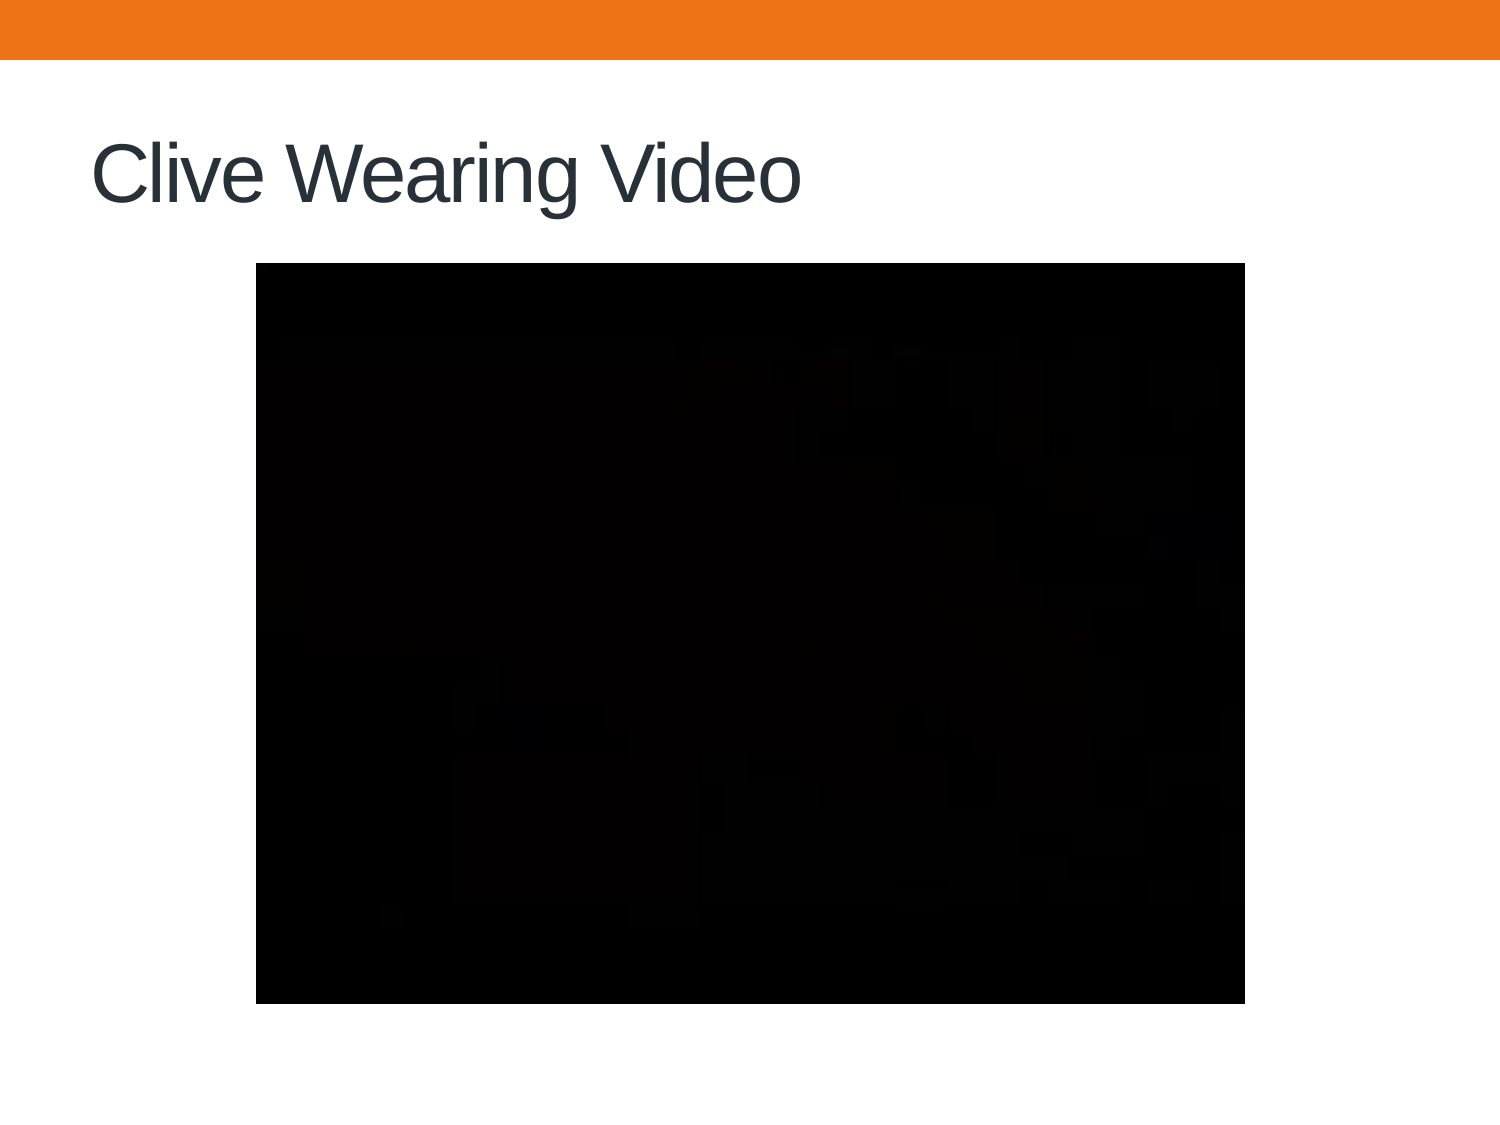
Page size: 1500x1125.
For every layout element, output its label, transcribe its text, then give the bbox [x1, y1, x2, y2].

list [254, 262, 1246, 1006]
title Clive Wearing Video [75, 87, 1425, 250]
